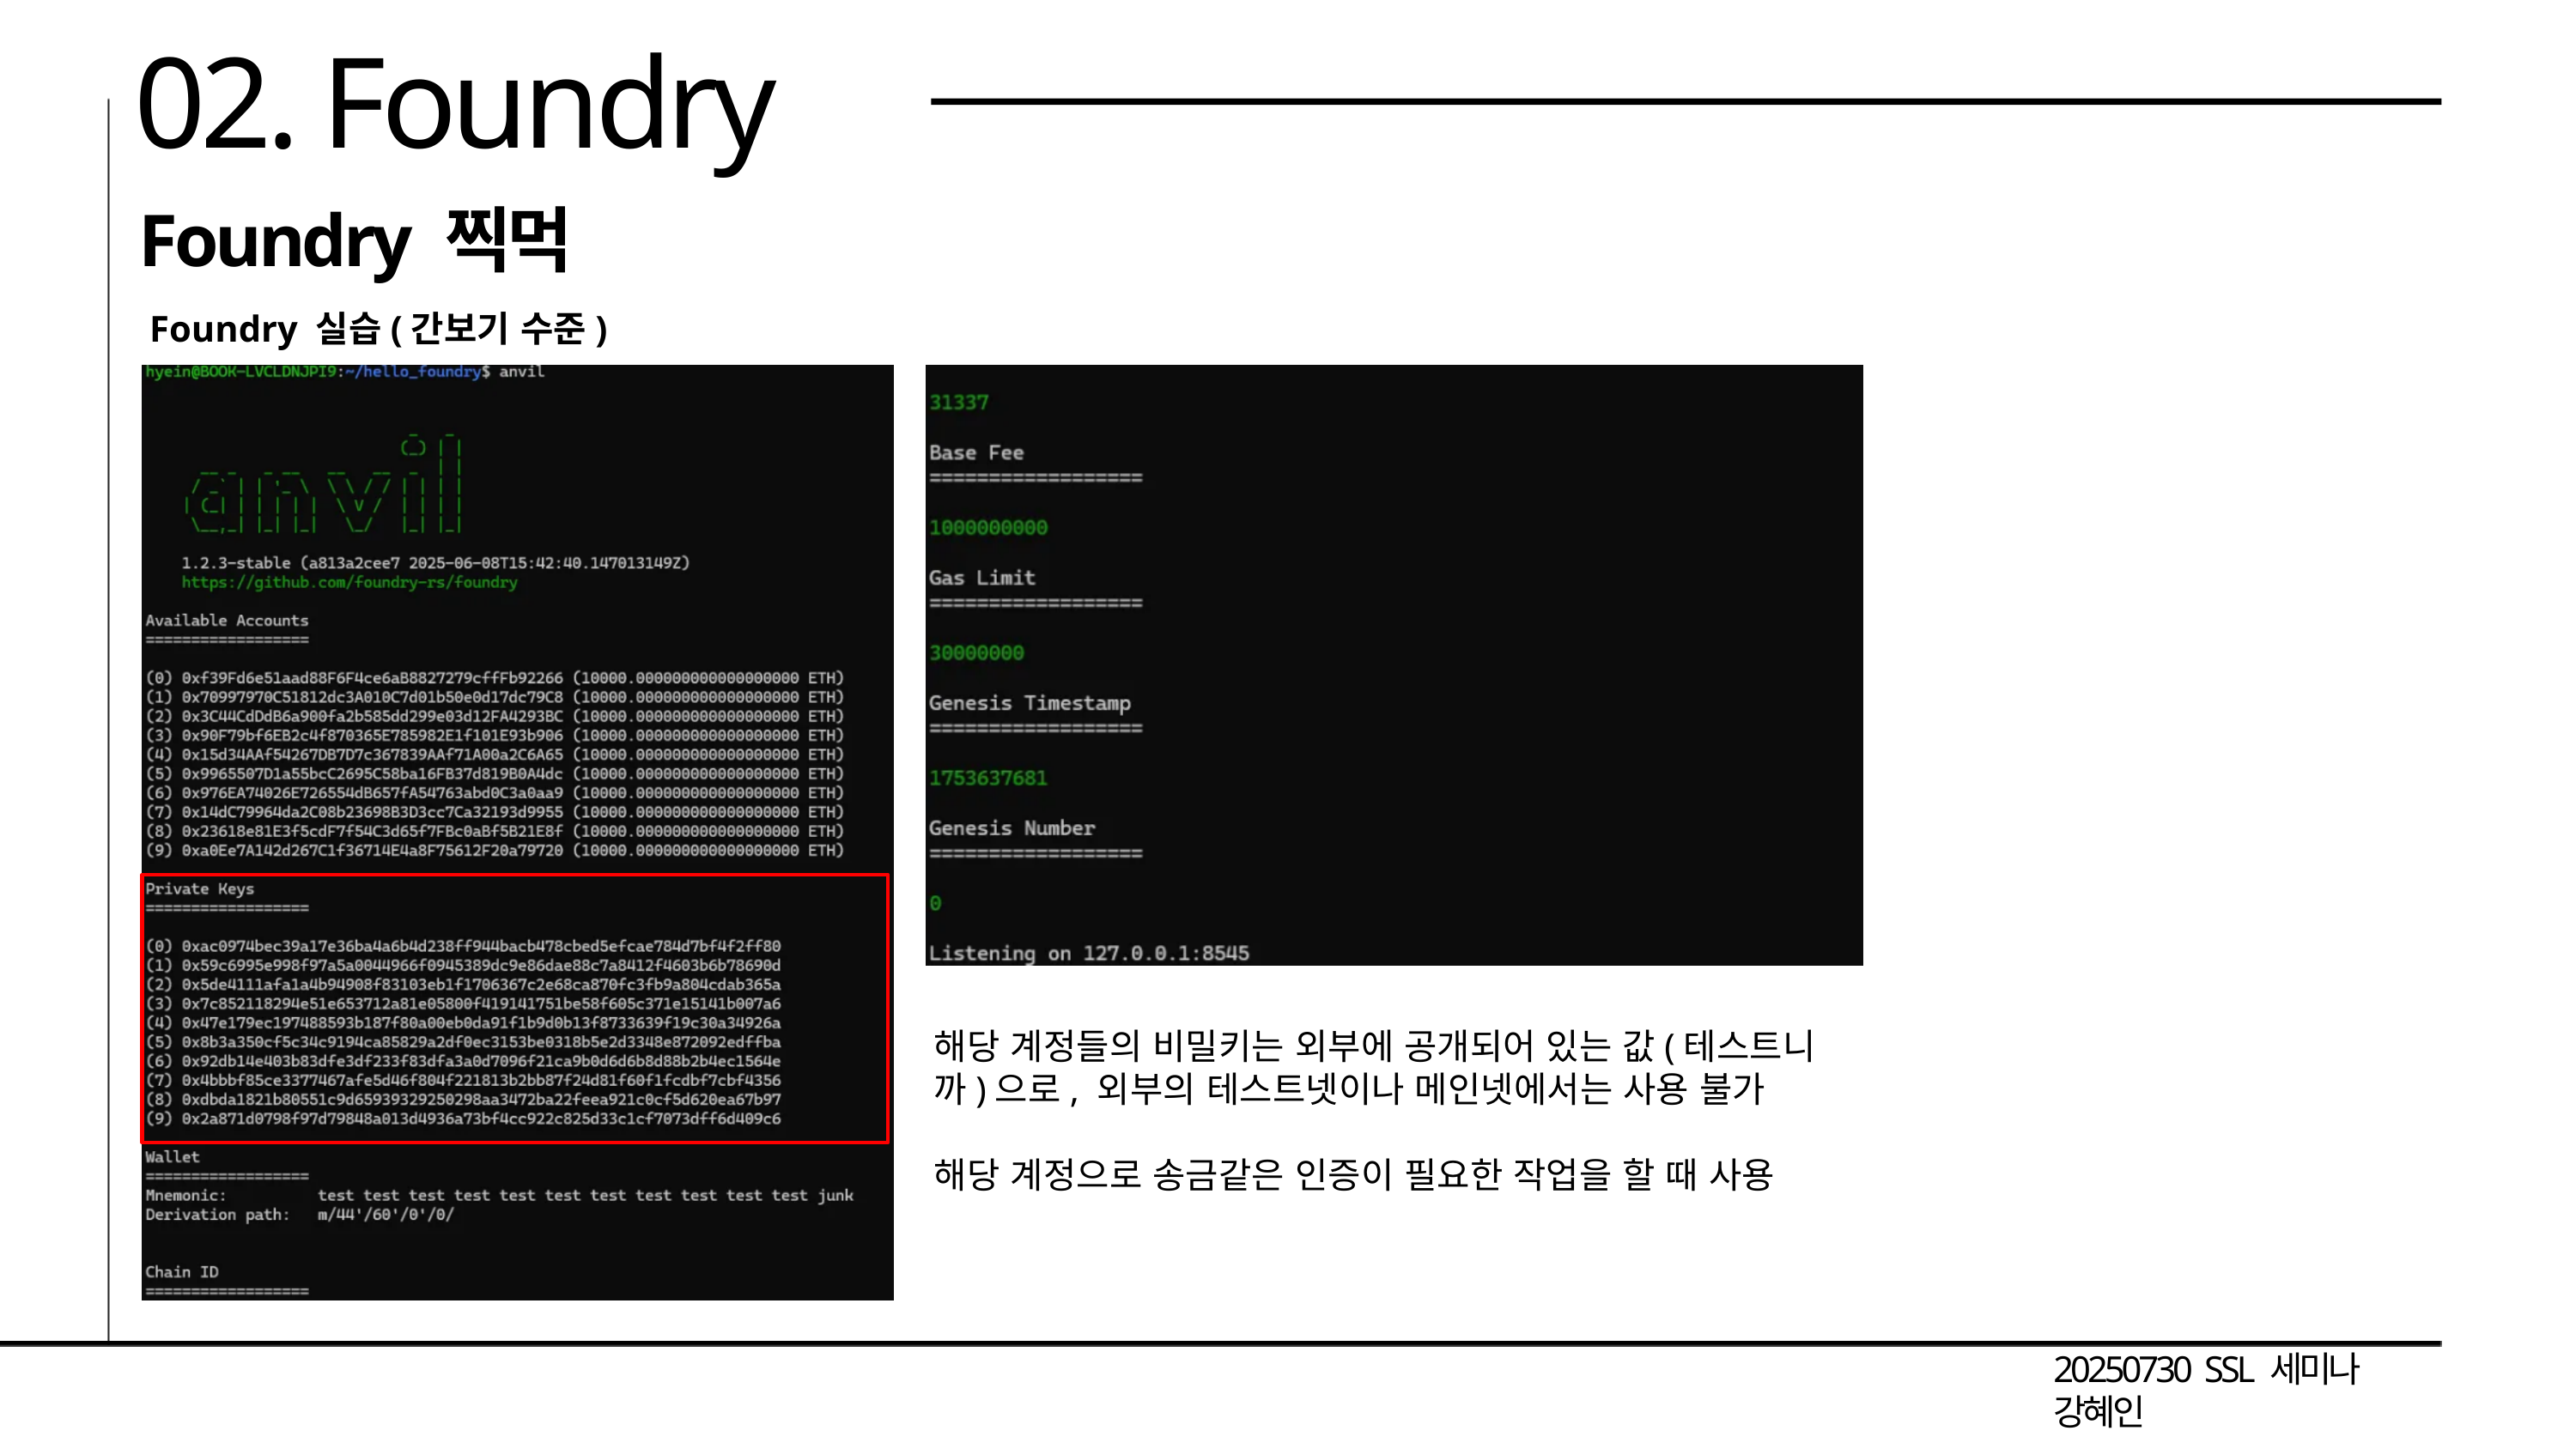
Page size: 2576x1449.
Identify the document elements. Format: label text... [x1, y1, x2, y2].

picture [926, 365, 1863, 966]
text_box [929, 96, 2443, 106]
text_box Foundry 실습(간보기 수준) [137, 300, 1313, 356]
text_box 해당 계정들의 비밀키는 외부에 공개되어 있는 값(테스트니까)으로, 외부의 테스트넷이나 메인넷에서는 사용 불가 해당 계정으로 송금같은 인증이 필요한 작업을 할 때 사용 [921, 1017, 1879, 1203]
text_box 02. Foundry [134, 15, 950, 191]
picture [0, 100, 2442, 1347]
text_box Foundry 찍먹 [138, 191, 912, 292]
text_box 20250730 SSL 세미나 강혜인 [2053, 1356, 2442, 1442]
